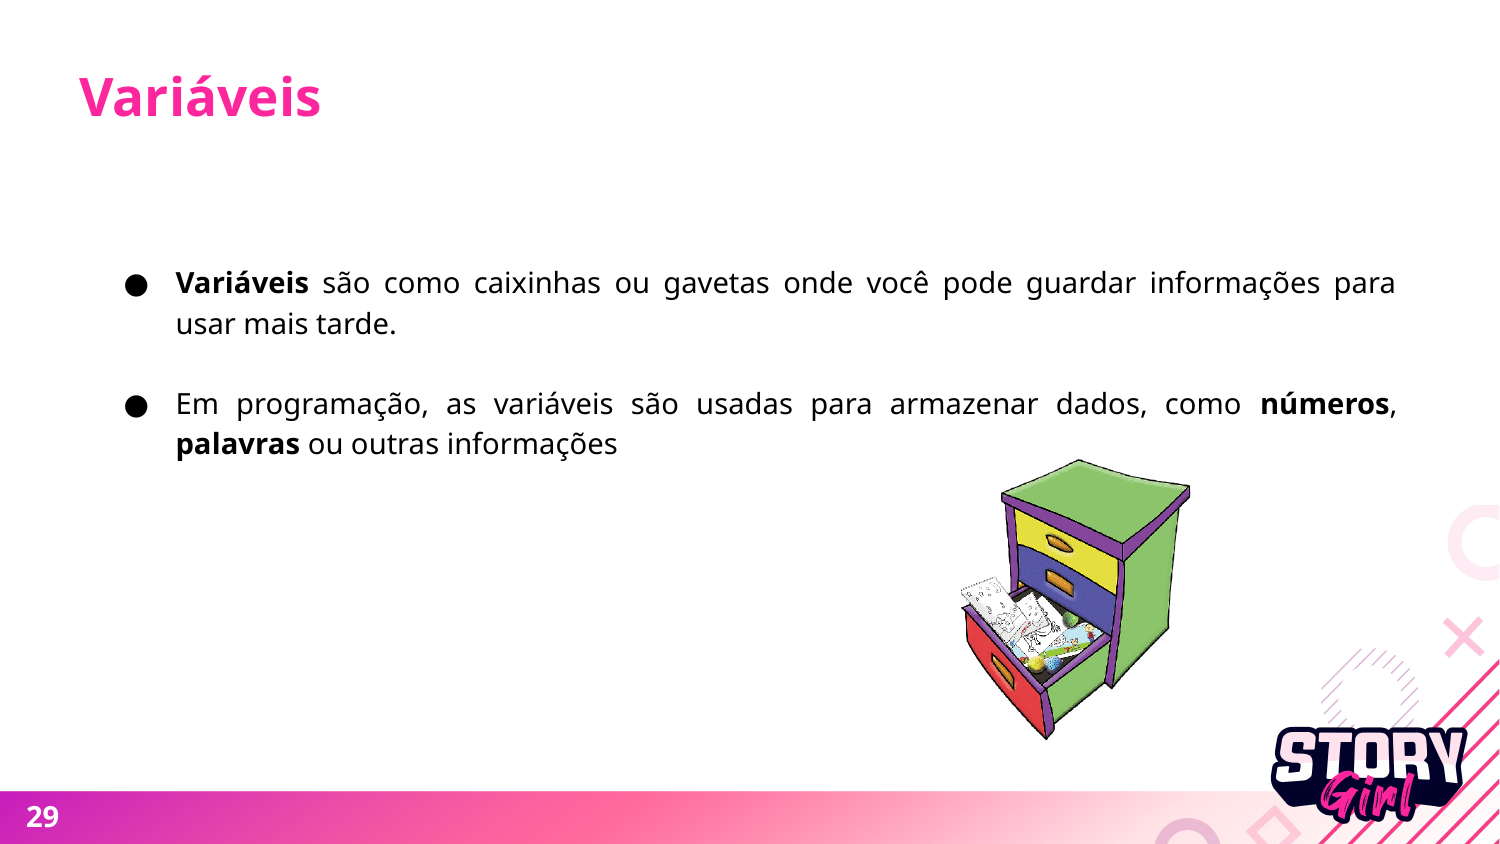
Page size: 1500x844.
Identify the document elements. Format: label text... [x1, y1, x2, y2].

picture [86, 457, 1500, 844]
slide_number ‹#› [0, 785, 86, 844]
title Variáveis [64, 48, 1434, 142]
list Variáveis são como caixinhas ou gavetas onde você pode guardar informações para usar mais tarde. Em programação, as variáveis são usadas para armazenar dados, como números, palavras ou outras informações [85, 194, 1413, 741]
